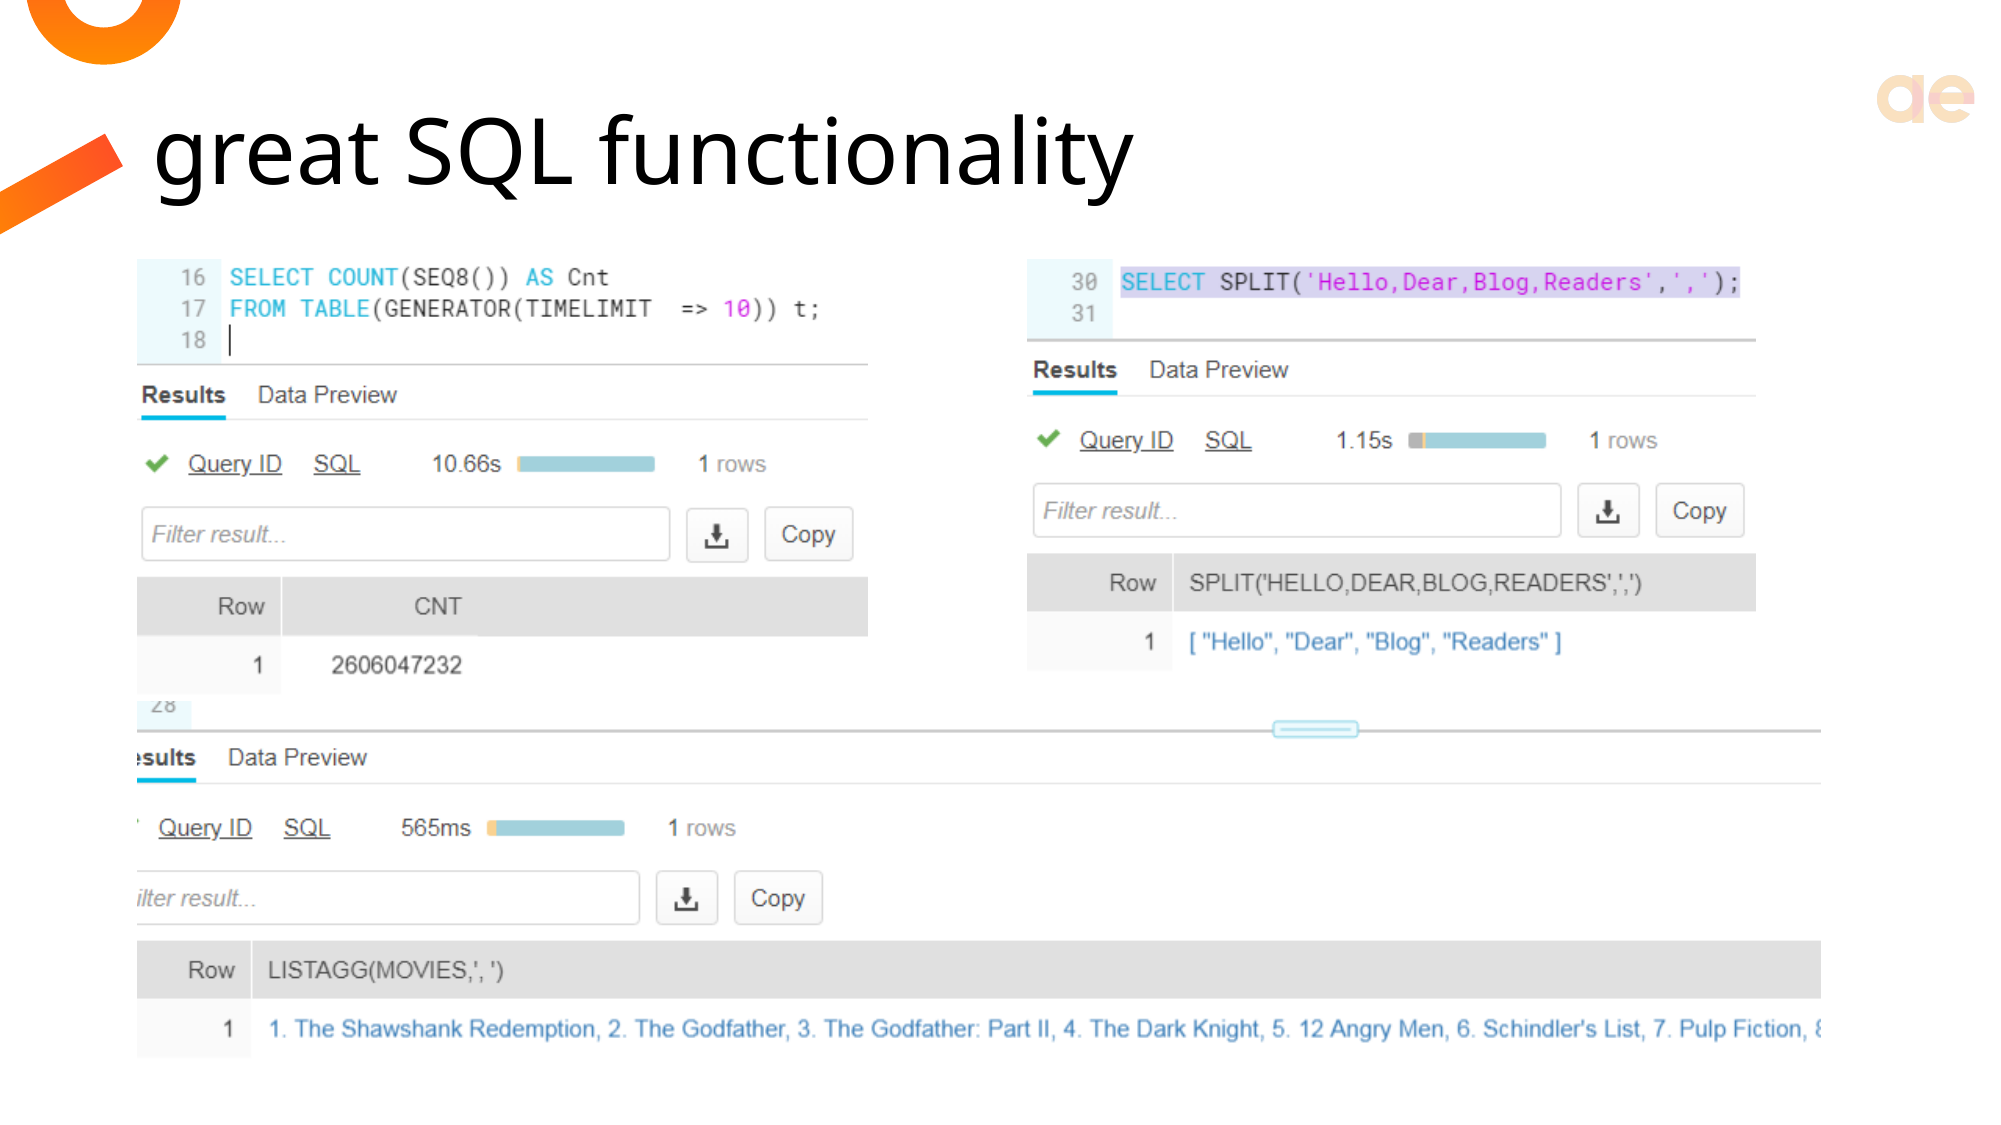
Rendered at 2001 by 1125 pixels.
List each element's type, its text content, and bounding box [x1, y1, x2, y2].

picture [1877, 75, 1975, 123]
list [137, 650, 1821, 1063]
picture [1027, 259, 1756, 690]
picture [137, 259, 868, 701]
title great SQL functionality [137, 79, 1863, 212]
